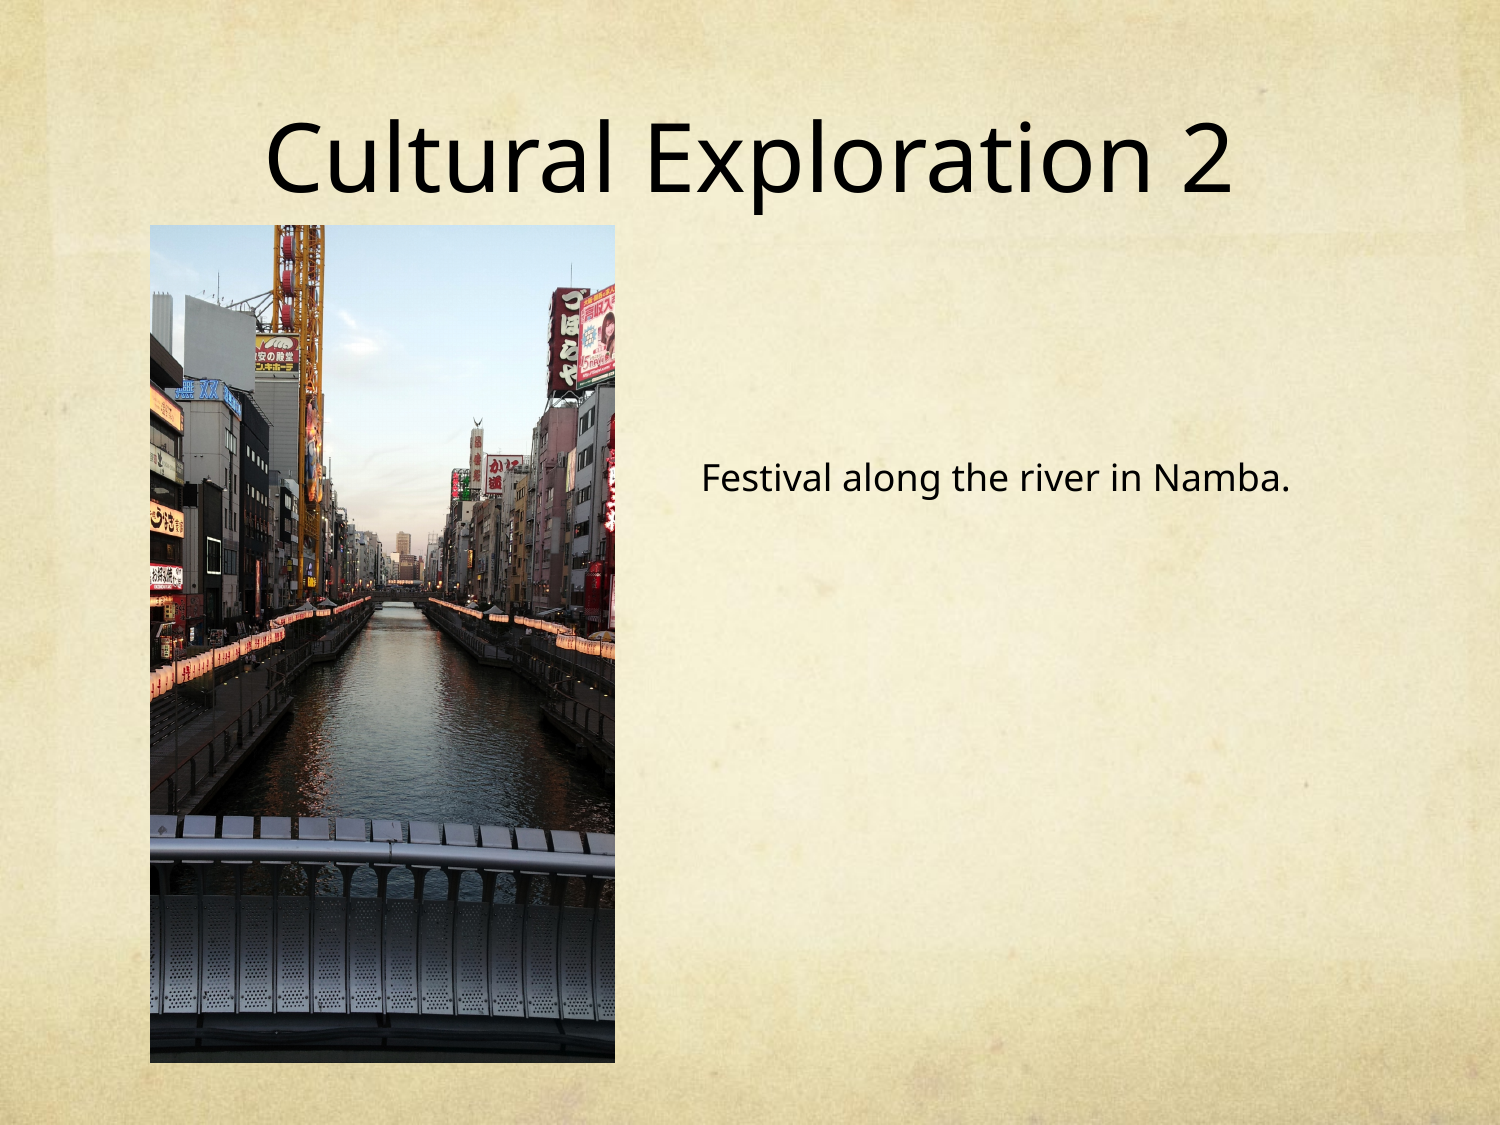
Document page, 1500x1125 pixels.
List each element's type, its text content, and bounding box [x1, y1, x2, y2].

text_box Festival along the river in Namba. [815, 446, 1307, 507]
title Cultural Exploration 2 [150, 82, 1350, 225]
picture [0, 0, 1500, 1125]
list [0, 411, 802, 877]
